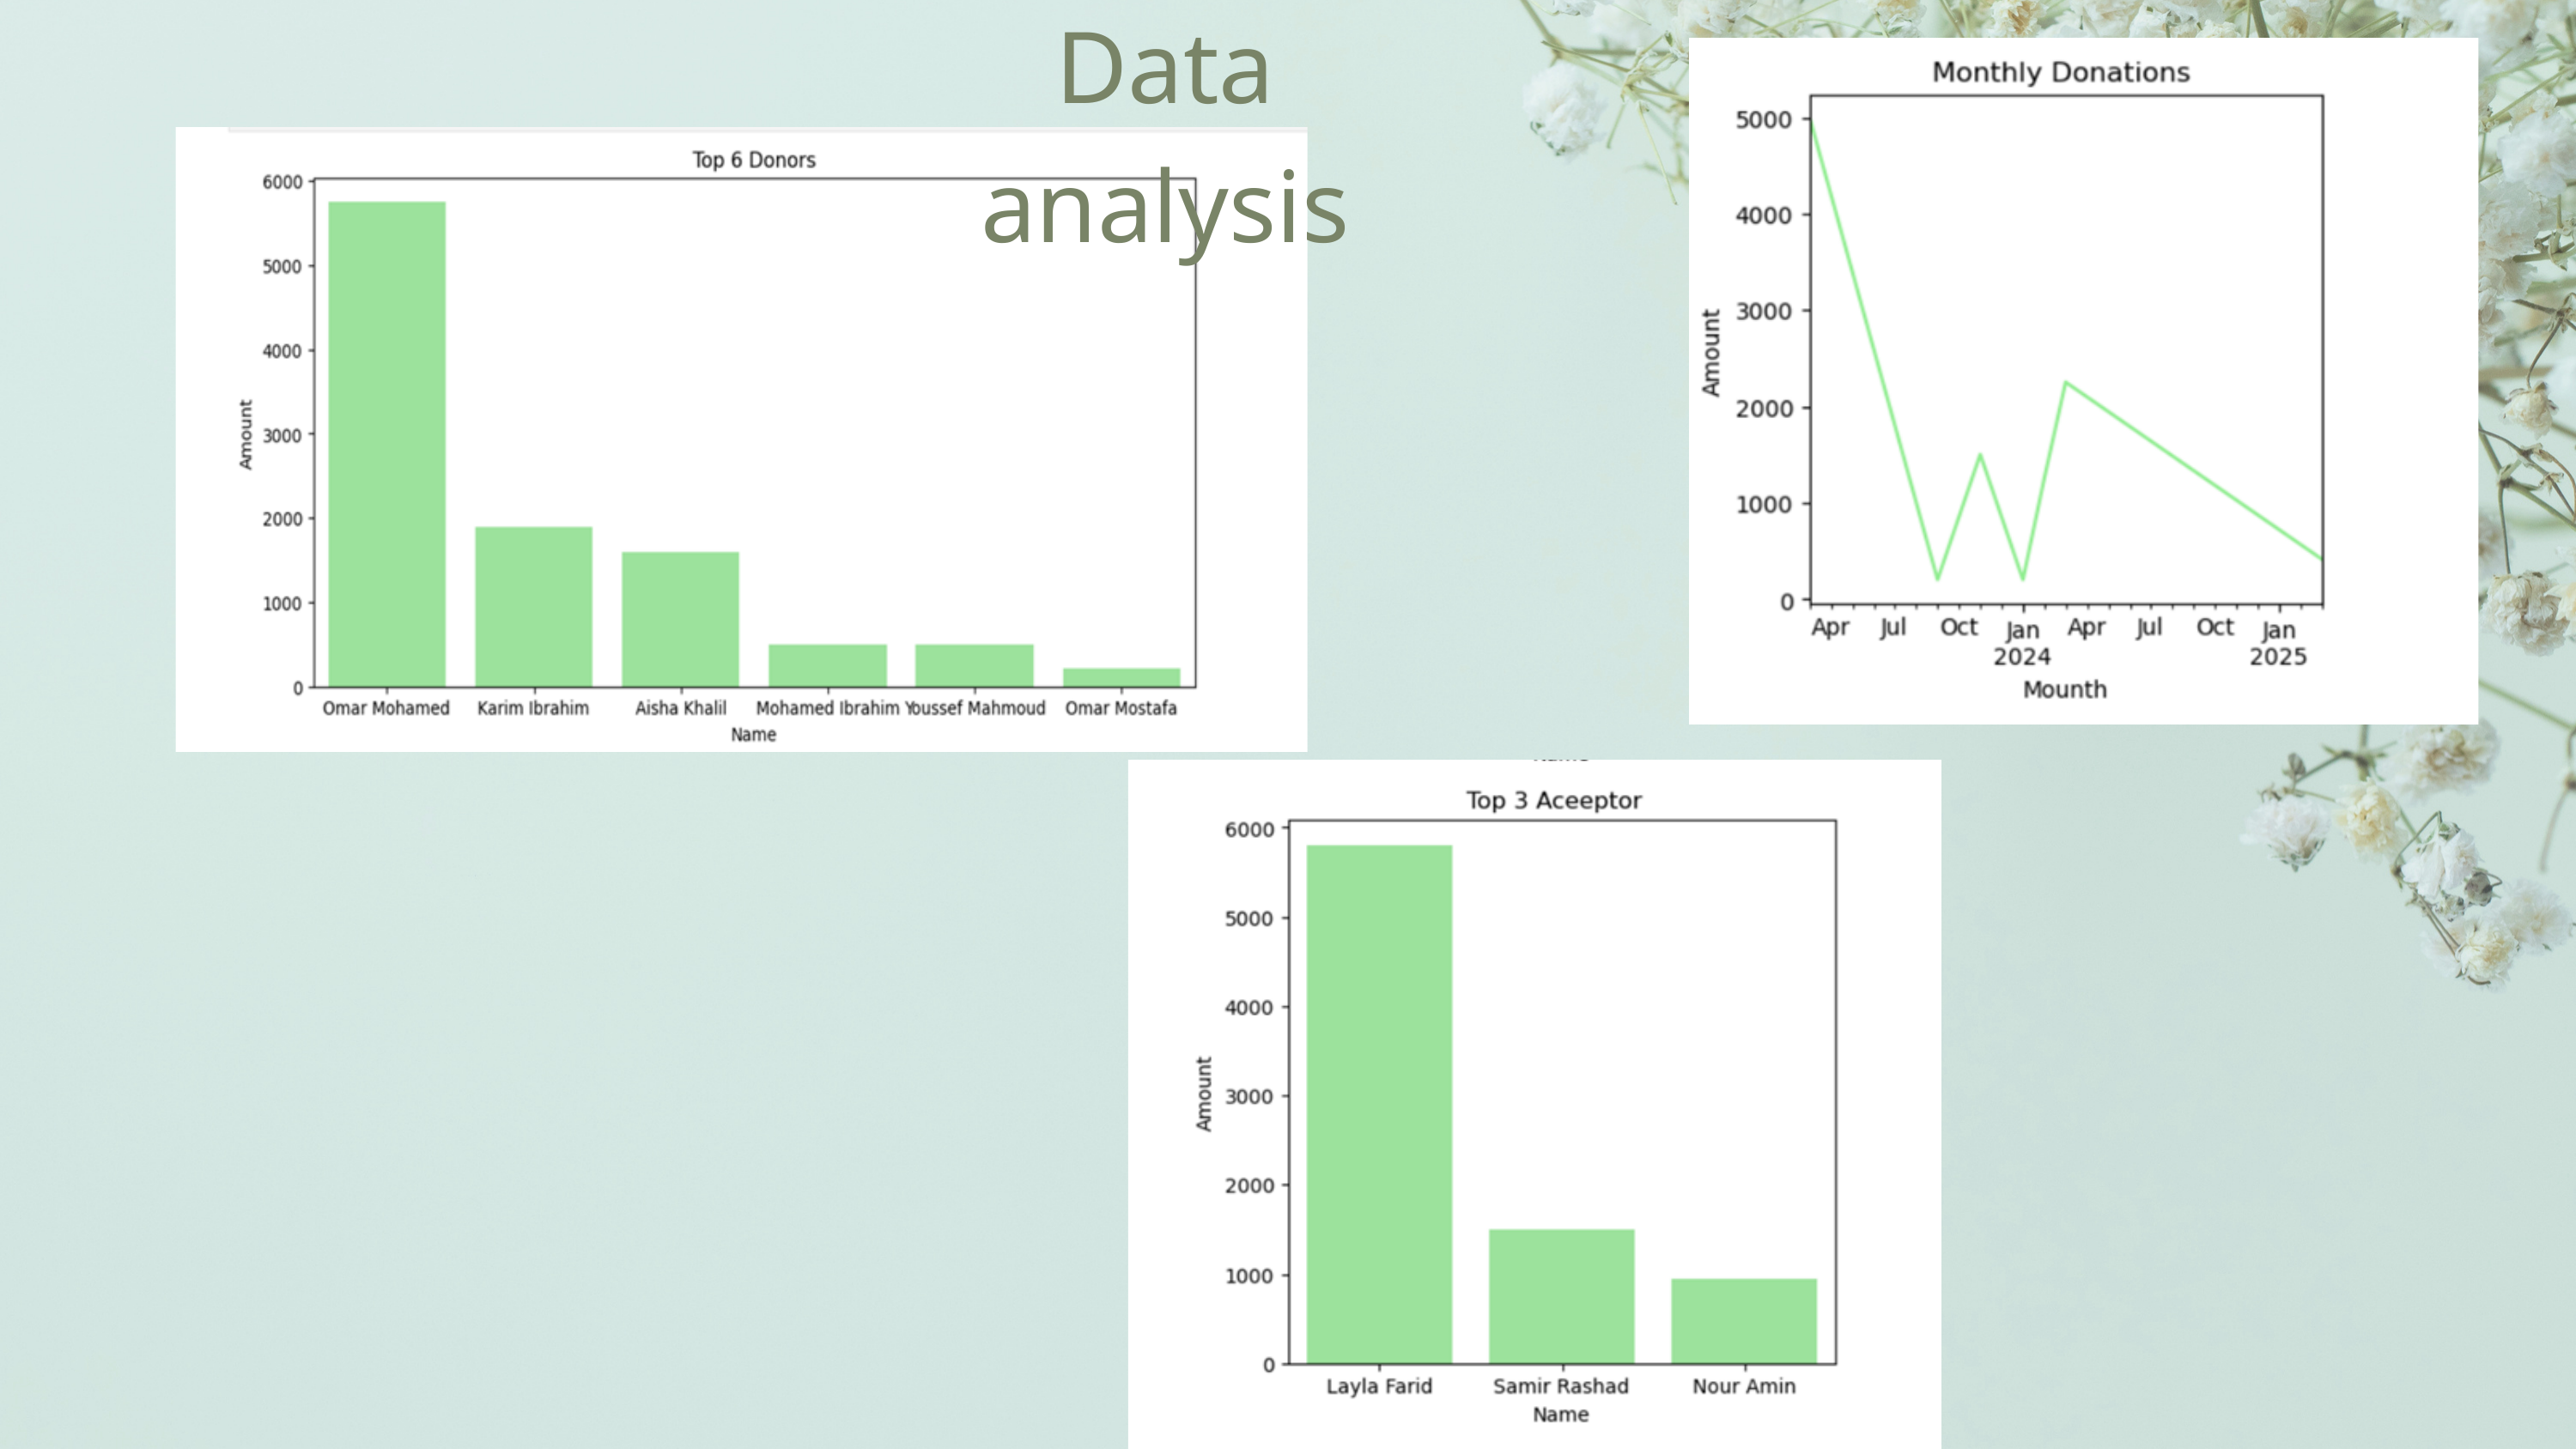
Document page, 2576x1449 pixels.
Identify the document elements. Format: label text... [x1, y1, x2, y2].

text_box [1127, 760, 1941, 1449]
text_box [1689, 38, 2479, 724]
text_box Data analysis [875, 0, 1456, 263]
text_box [0, 0, 2576, 1449]
text_box [175, 127, 1308, 752]
